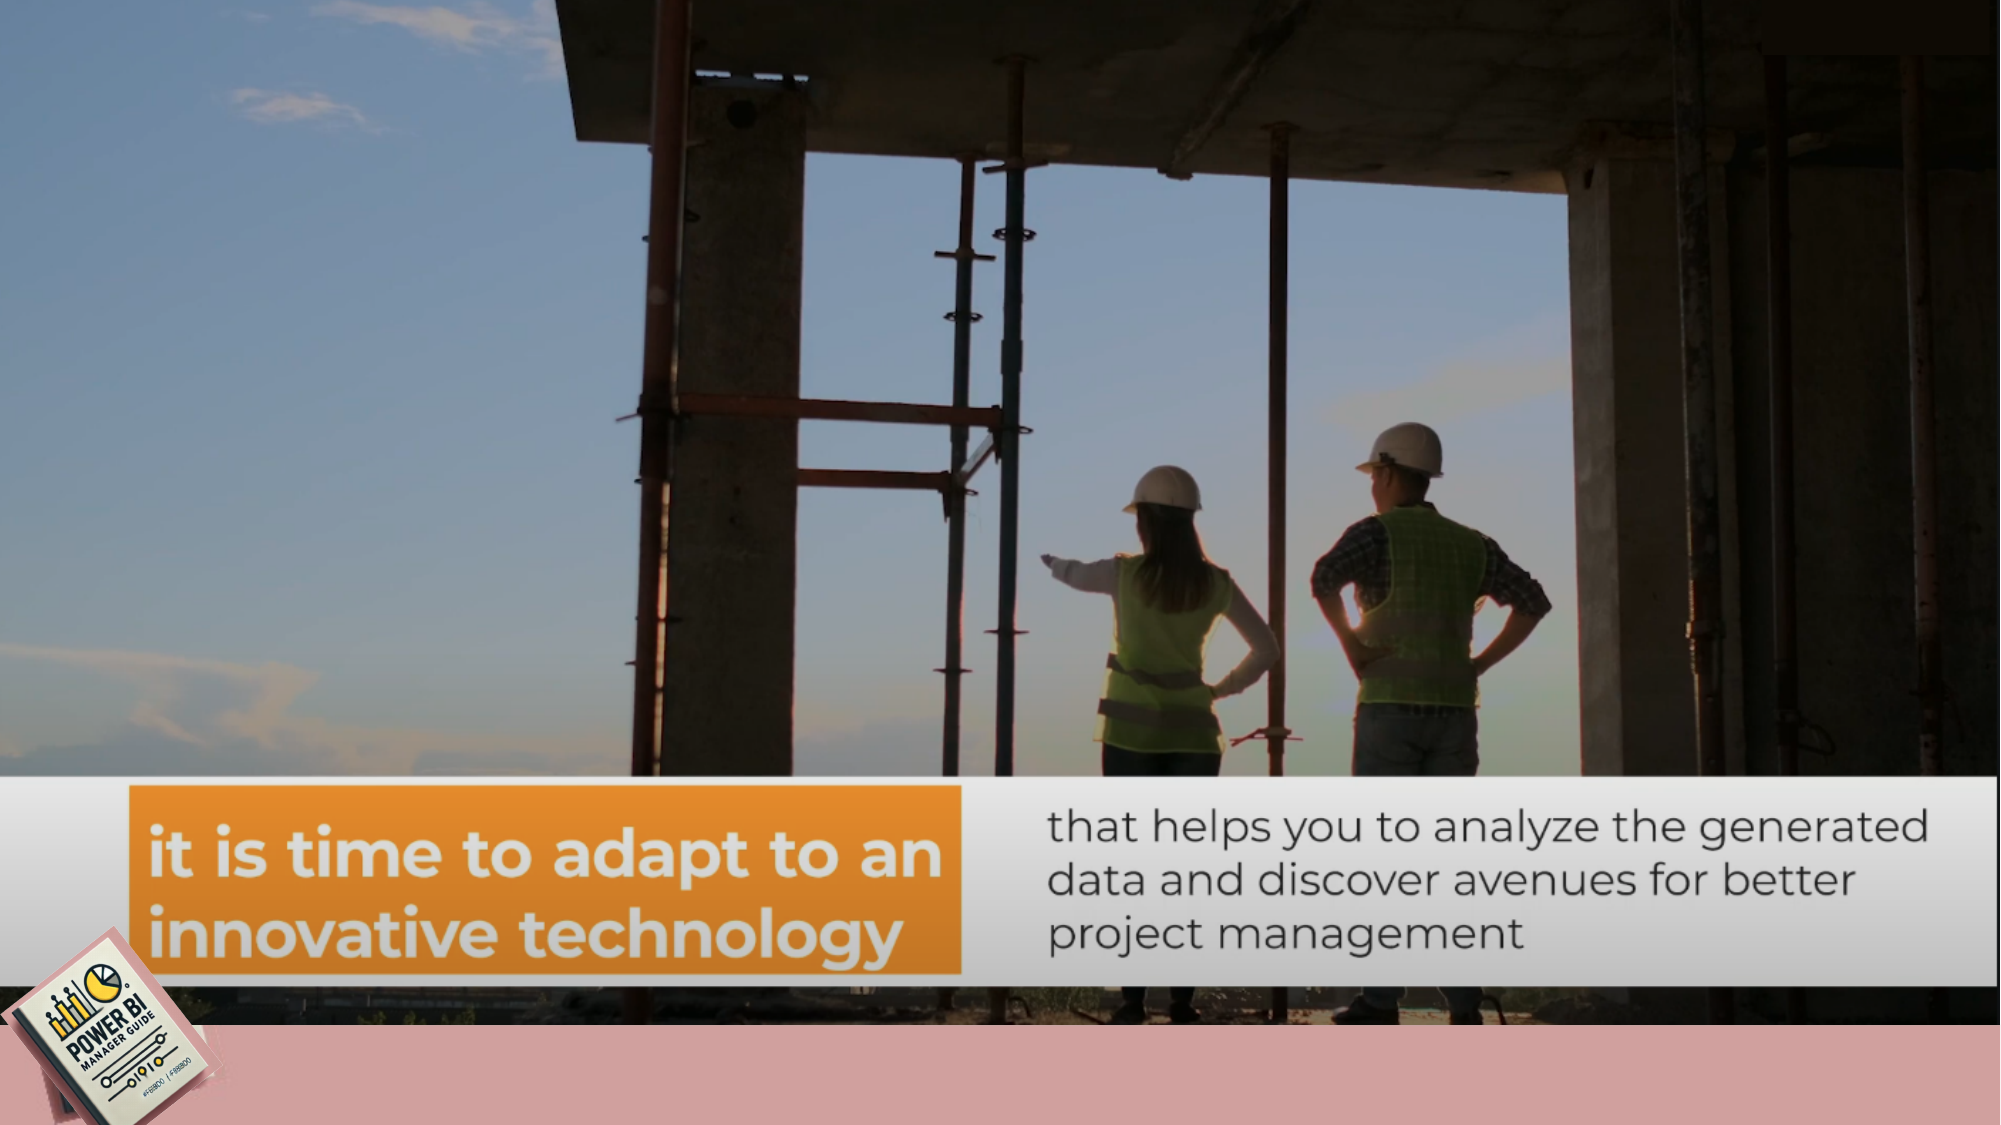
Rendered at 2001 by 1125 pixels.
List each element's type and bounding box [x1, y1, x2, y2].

text_box [0, 0, 2000, 1125]
